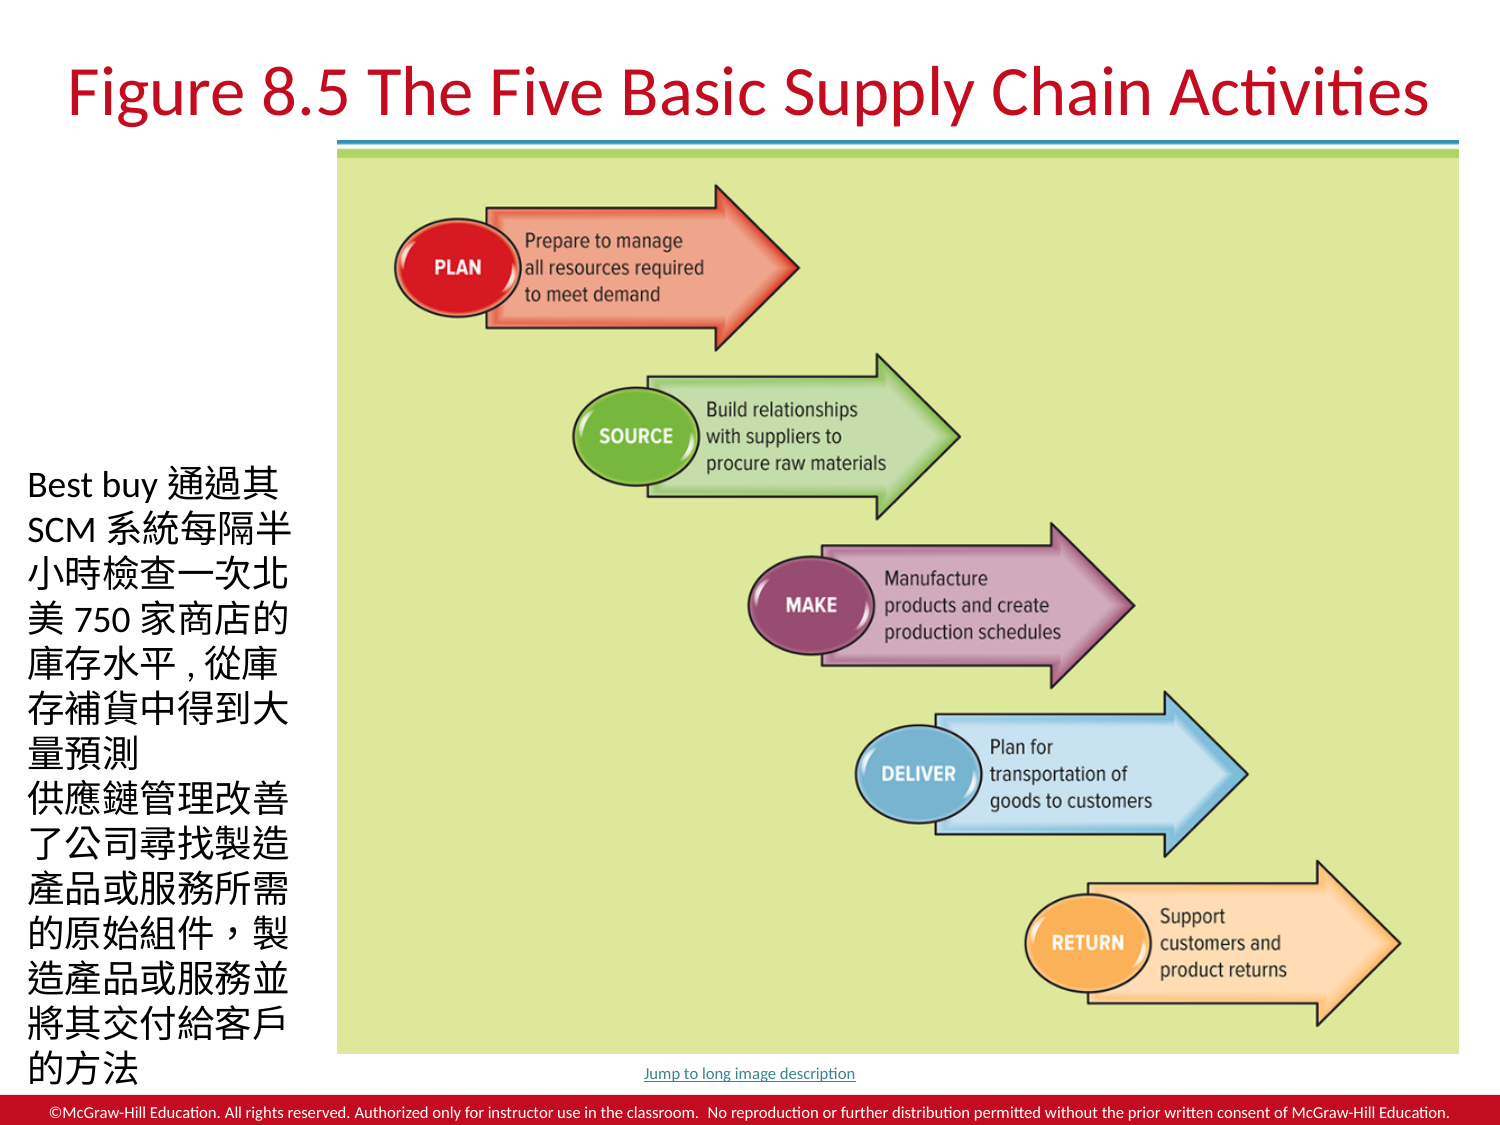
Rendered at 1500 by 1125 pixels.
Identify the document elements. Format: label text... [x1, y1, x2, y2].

text_box Best buy通過其SCM系統每隔半小時檢查一次北美750家商店的庫存水平,從庫存補貨中得到大量預測 供應鏈管理改善了公司尋找製造產品或服務所需的原始組件，製造產品或服務並將其交付給客戶的方法 [12, 452, 313, 1098]
list Jump to long image description [568, 1063, 932, 1092]
picture [337, 140, 1459, 1054]
title Figure 8.5 The Five Basic Supply Chain Activities [0, 37, 1500, 138]
